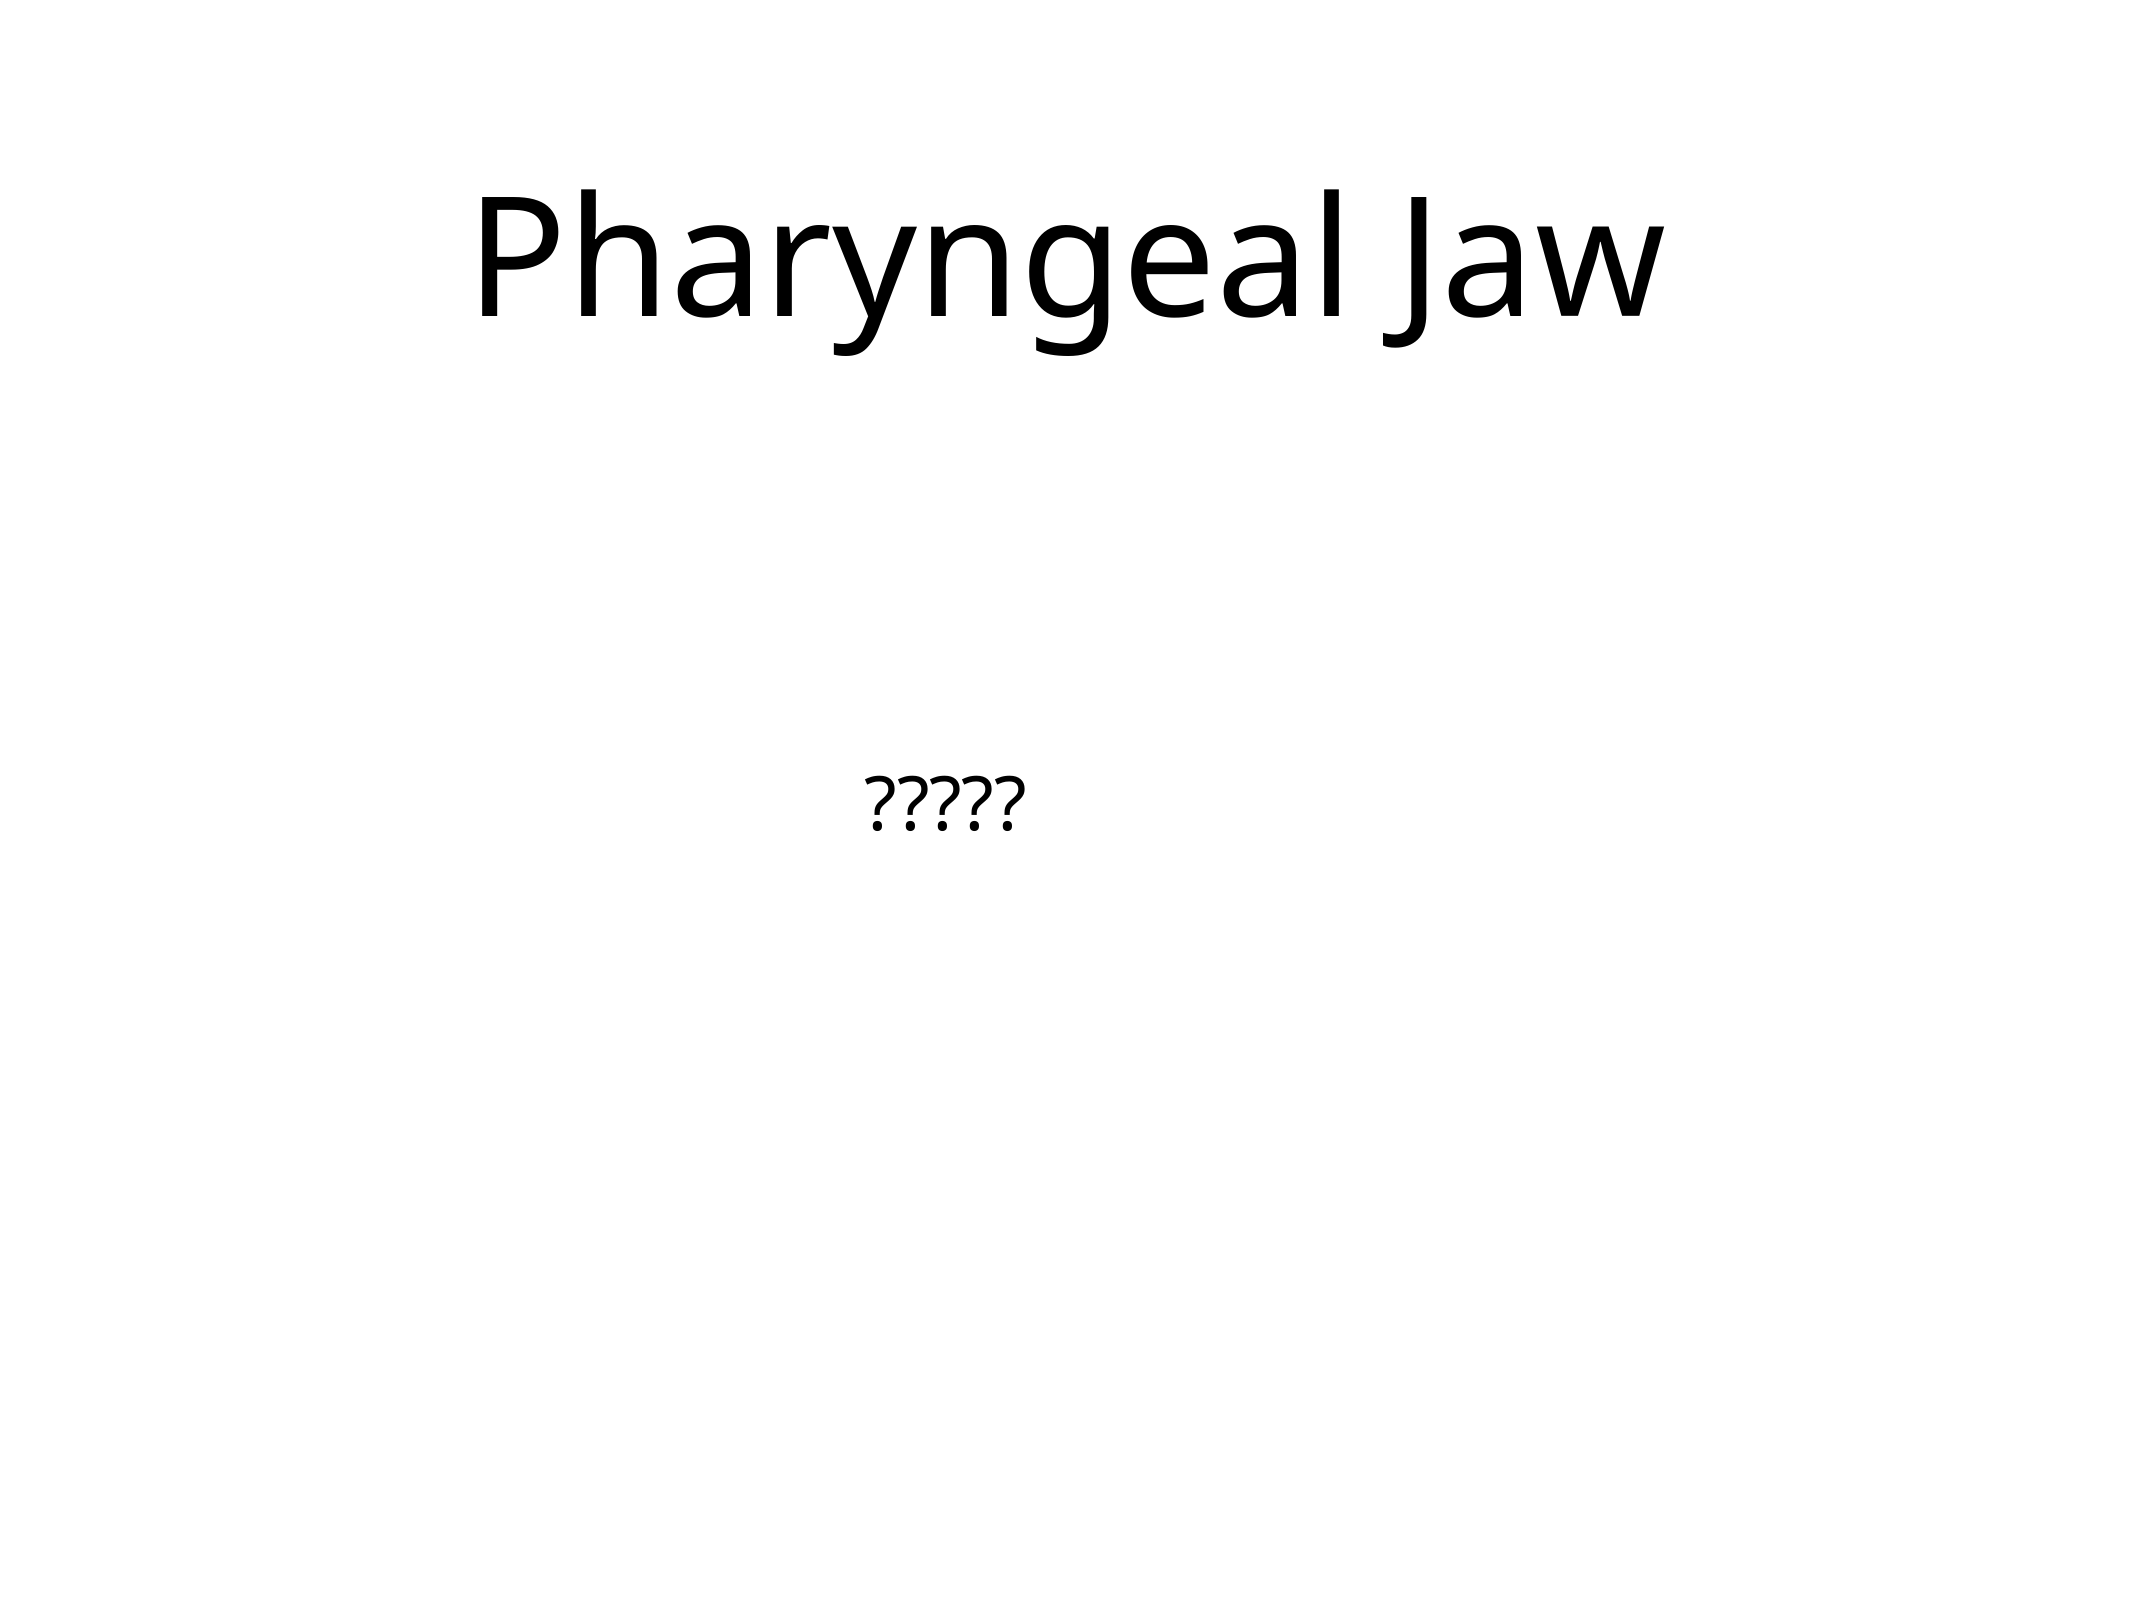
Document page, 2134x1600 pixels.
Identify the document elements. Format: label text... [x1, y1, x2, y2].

title Pharyngeal Jaw [155, 72, 1978, 428]
text_box ????? [856, 746, 1036, 854]
